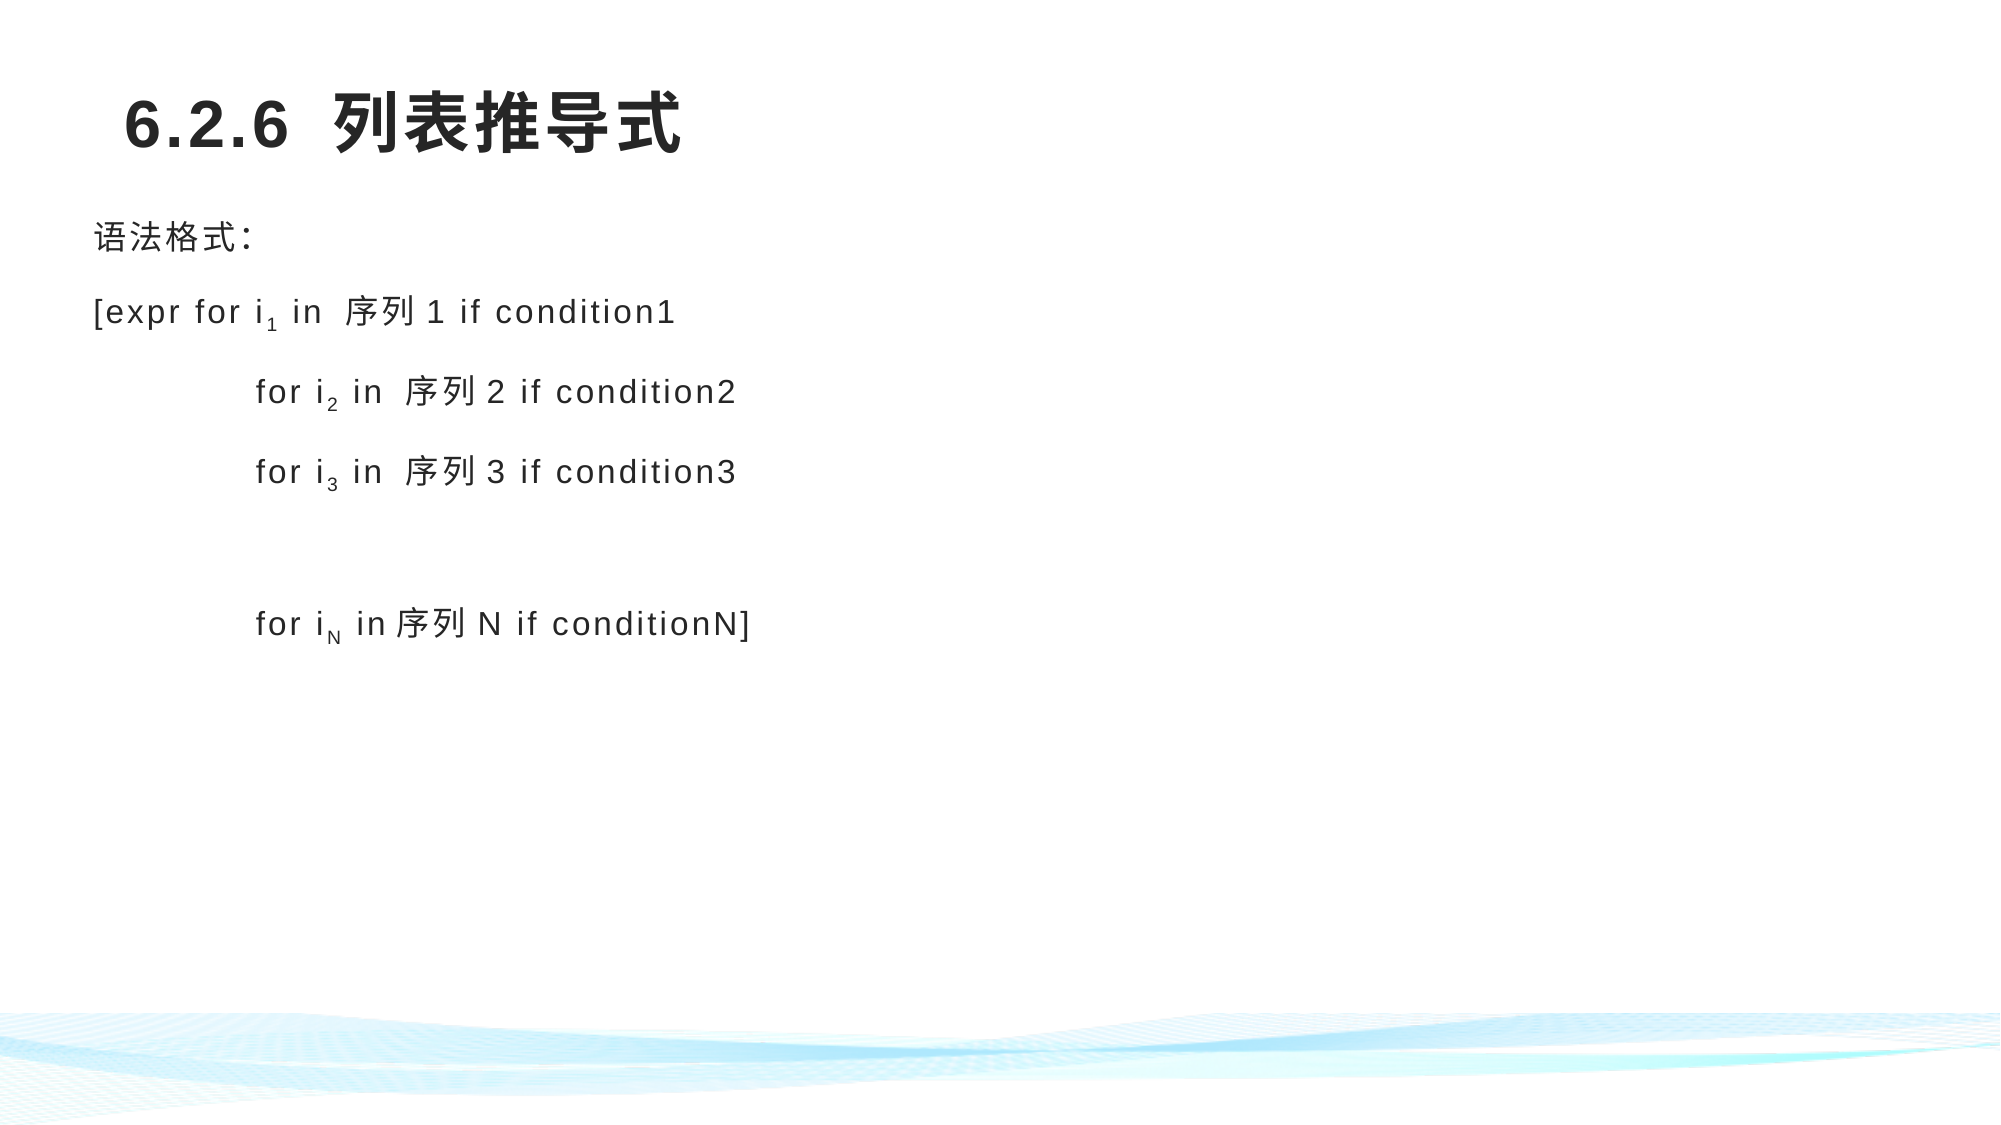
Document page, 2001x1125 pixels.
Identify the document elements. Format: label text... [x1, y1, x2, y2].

picture [0, 1013, 2000, 1125]
title 6.2.6 列表推导式 [109, 72, 1891, 191]
slide_number [1412, 1041, 1856, 1094]
